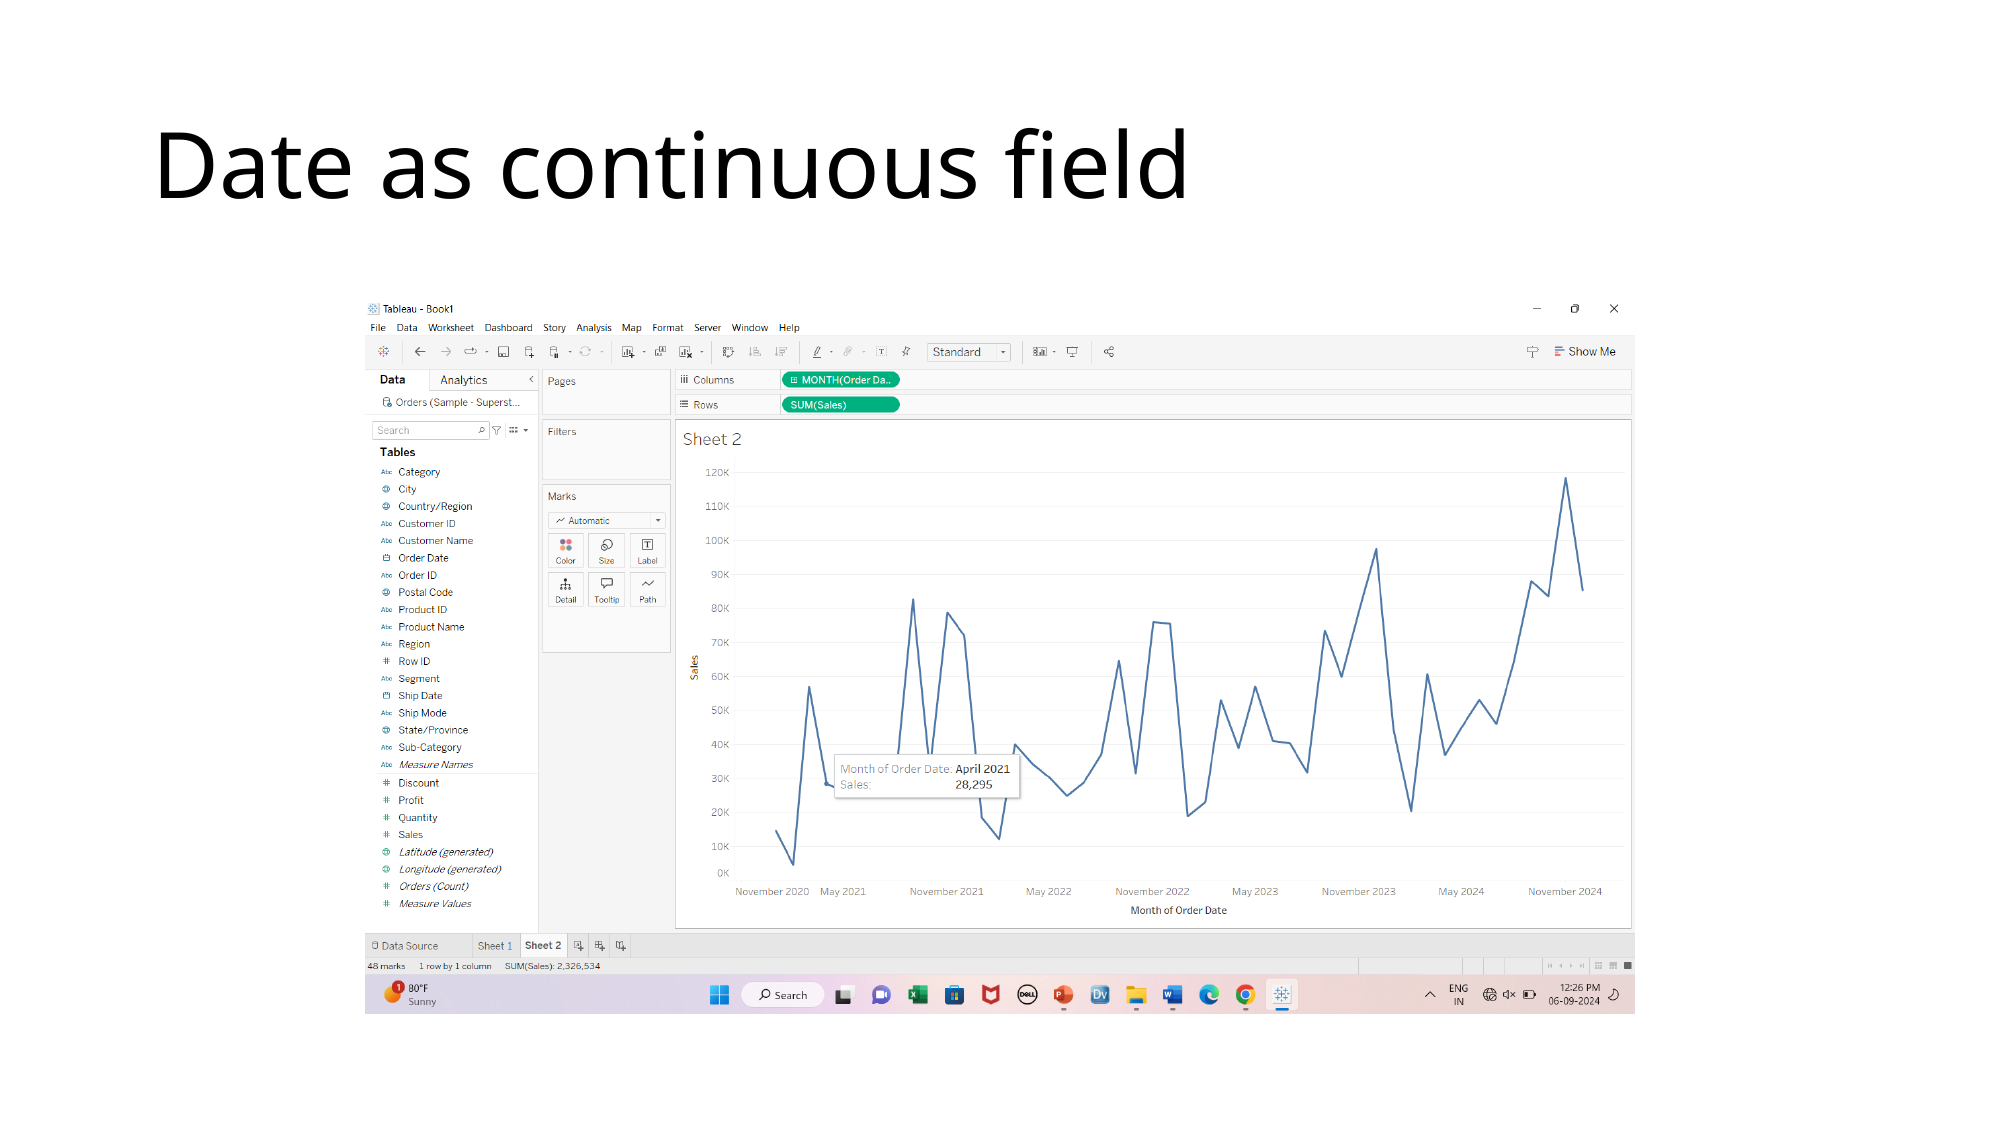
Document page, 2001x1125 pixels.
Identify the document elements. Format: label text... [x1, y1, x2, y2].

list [365, 299, 1635, 1014]
title Date as continuous field [137, 59, 1863, 278]
